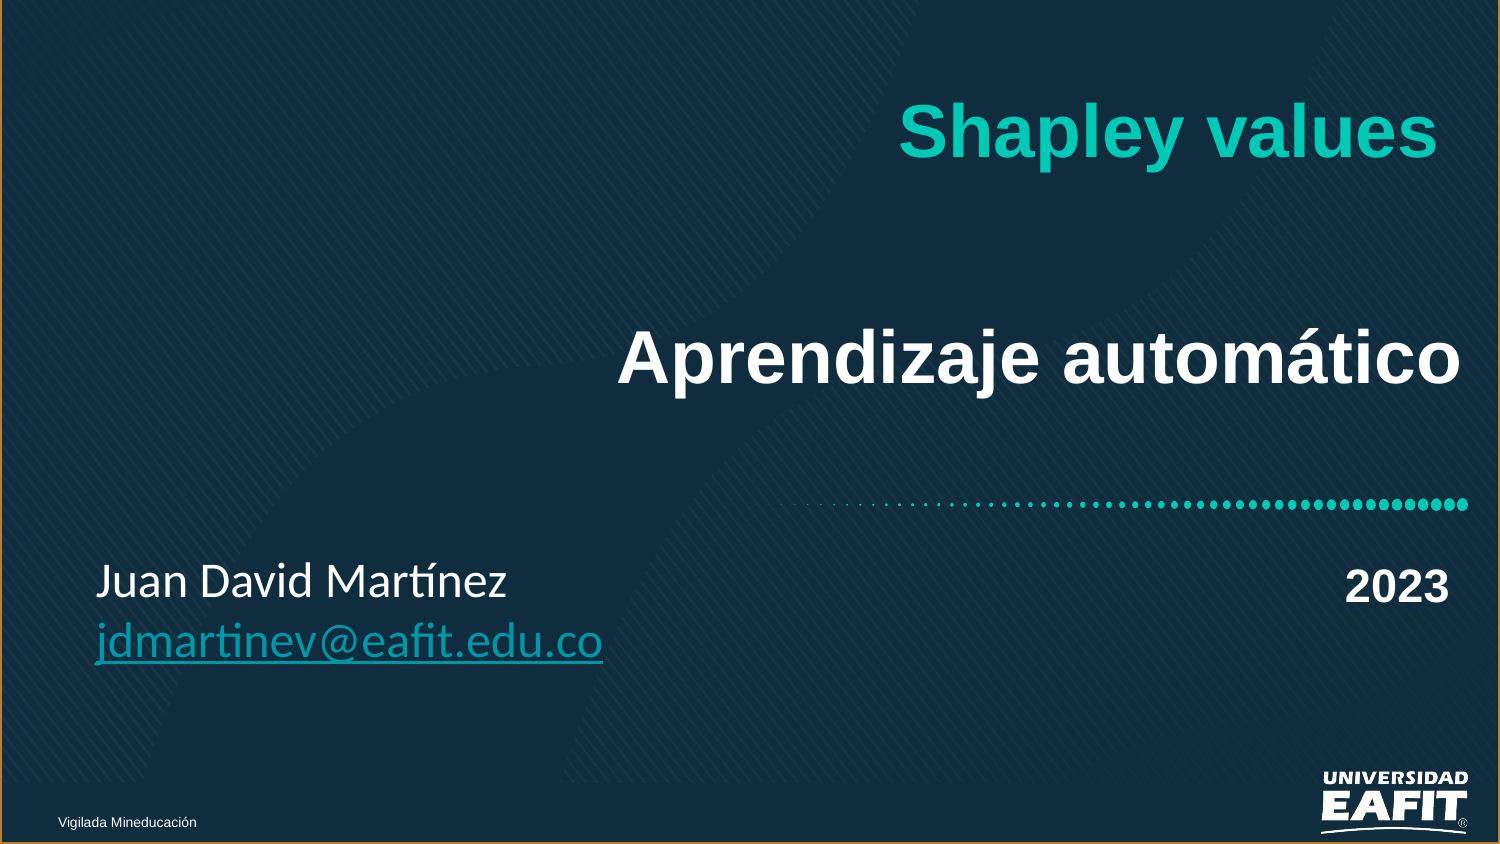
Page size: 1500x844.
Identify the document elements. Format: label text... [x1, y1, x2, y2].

picture [1321, 771, 1468, 834]
title Shapley values [263, 82, 1441, 359]
text_box Juan David Martínez jdmartinev@eafit.edu.co [80, 543, 1339, 682]
picture [716, 498, 1468, 511]
